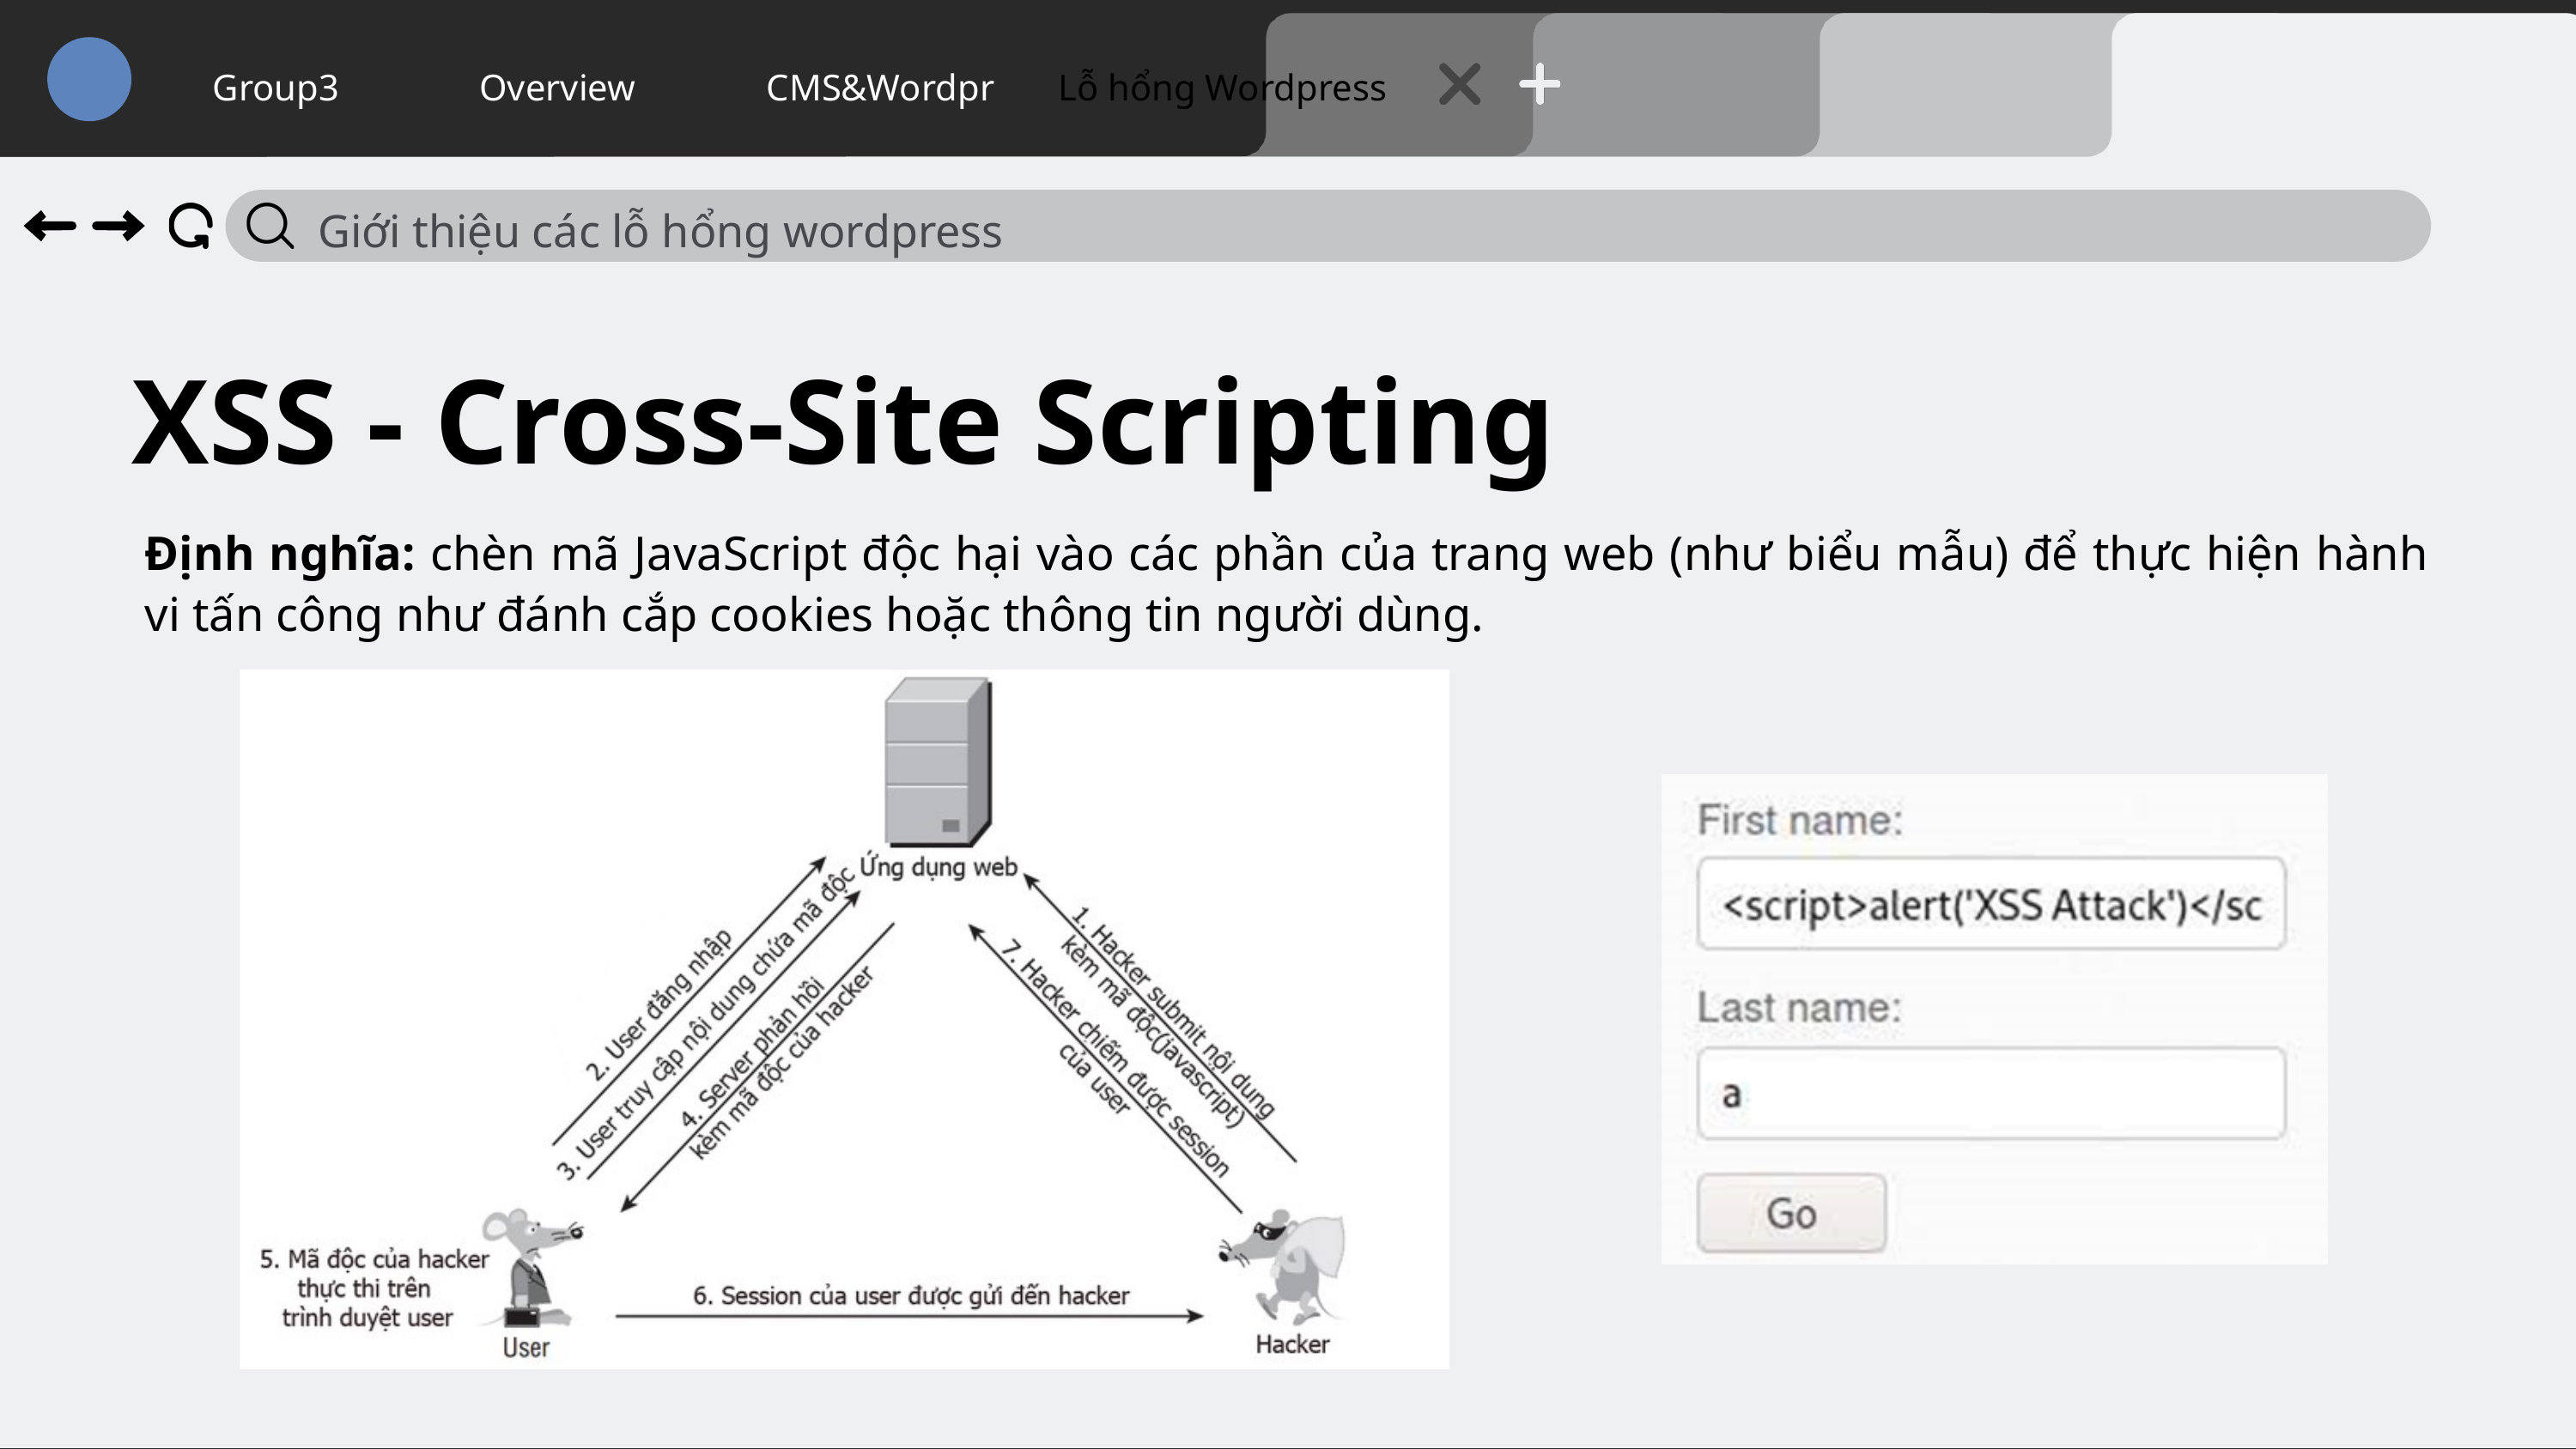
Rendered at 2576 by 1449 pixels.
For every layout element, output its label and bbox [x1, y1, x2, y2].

text_box [0, 13, 2576, 1449]
